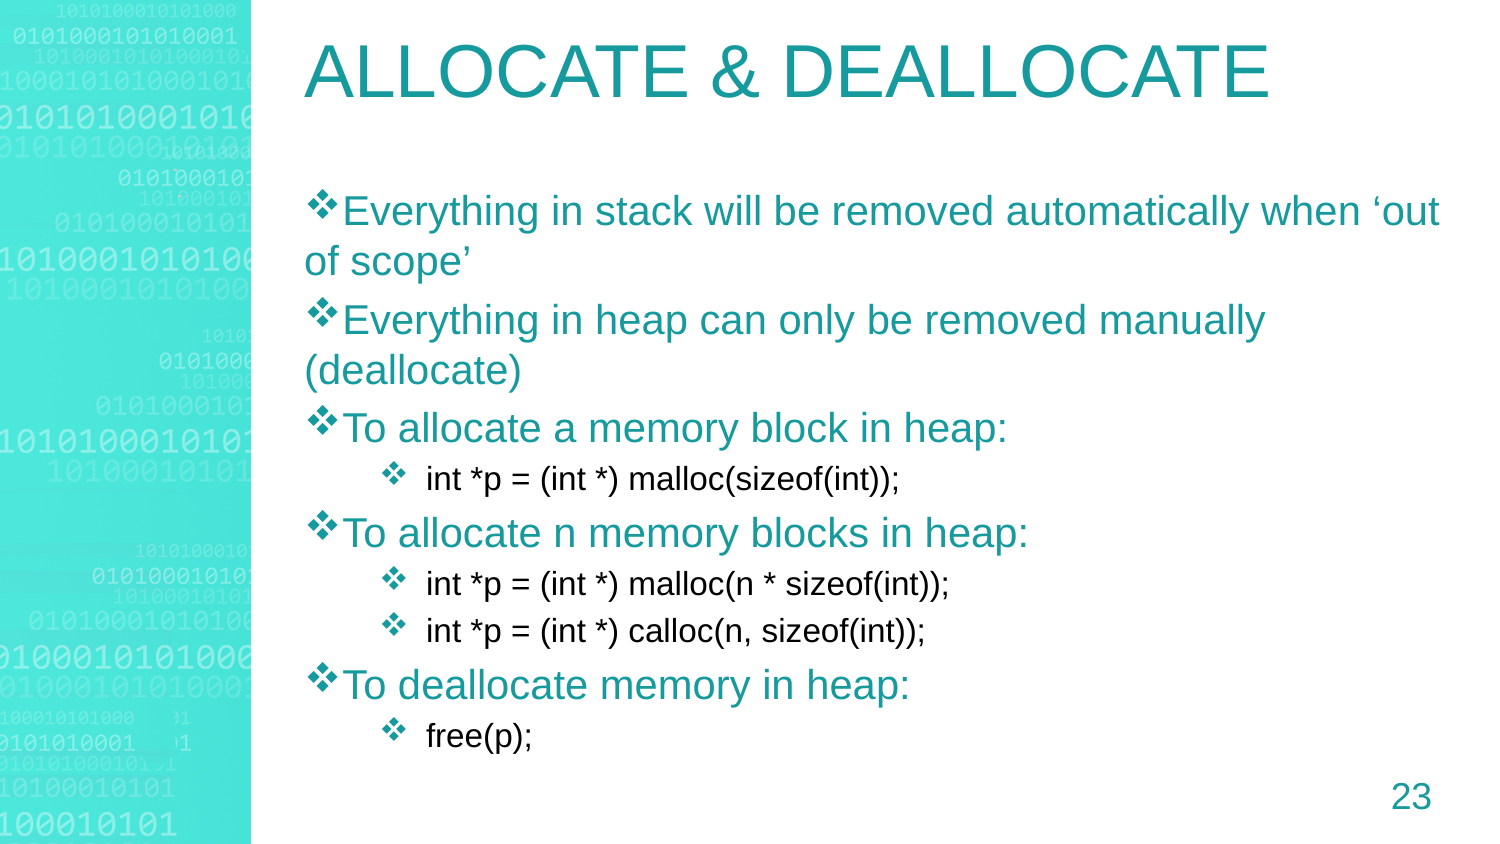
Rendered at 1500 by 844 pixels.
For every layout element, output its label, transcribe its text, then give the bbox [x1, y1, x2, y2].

list Everything in stack will be removed automatically when ‘out of scope’ Everything in heap can only be removed manually (deallocate) To allocate a memory block in heap: int *p = (int *) malloc(sizeof(int)); To allocate n memory blocks in heap: int *p = (int *) malloc(n * sizeof(int)); int *p = (int *) calloc(n, sizeof(int)); To deallocate memory in heap: free(p); [289, 173, 1500, 765]
list ALLOCATE & DEALLOCATE [289, 20, 1500, 115]
picture [0, 0, 1500, 844]
